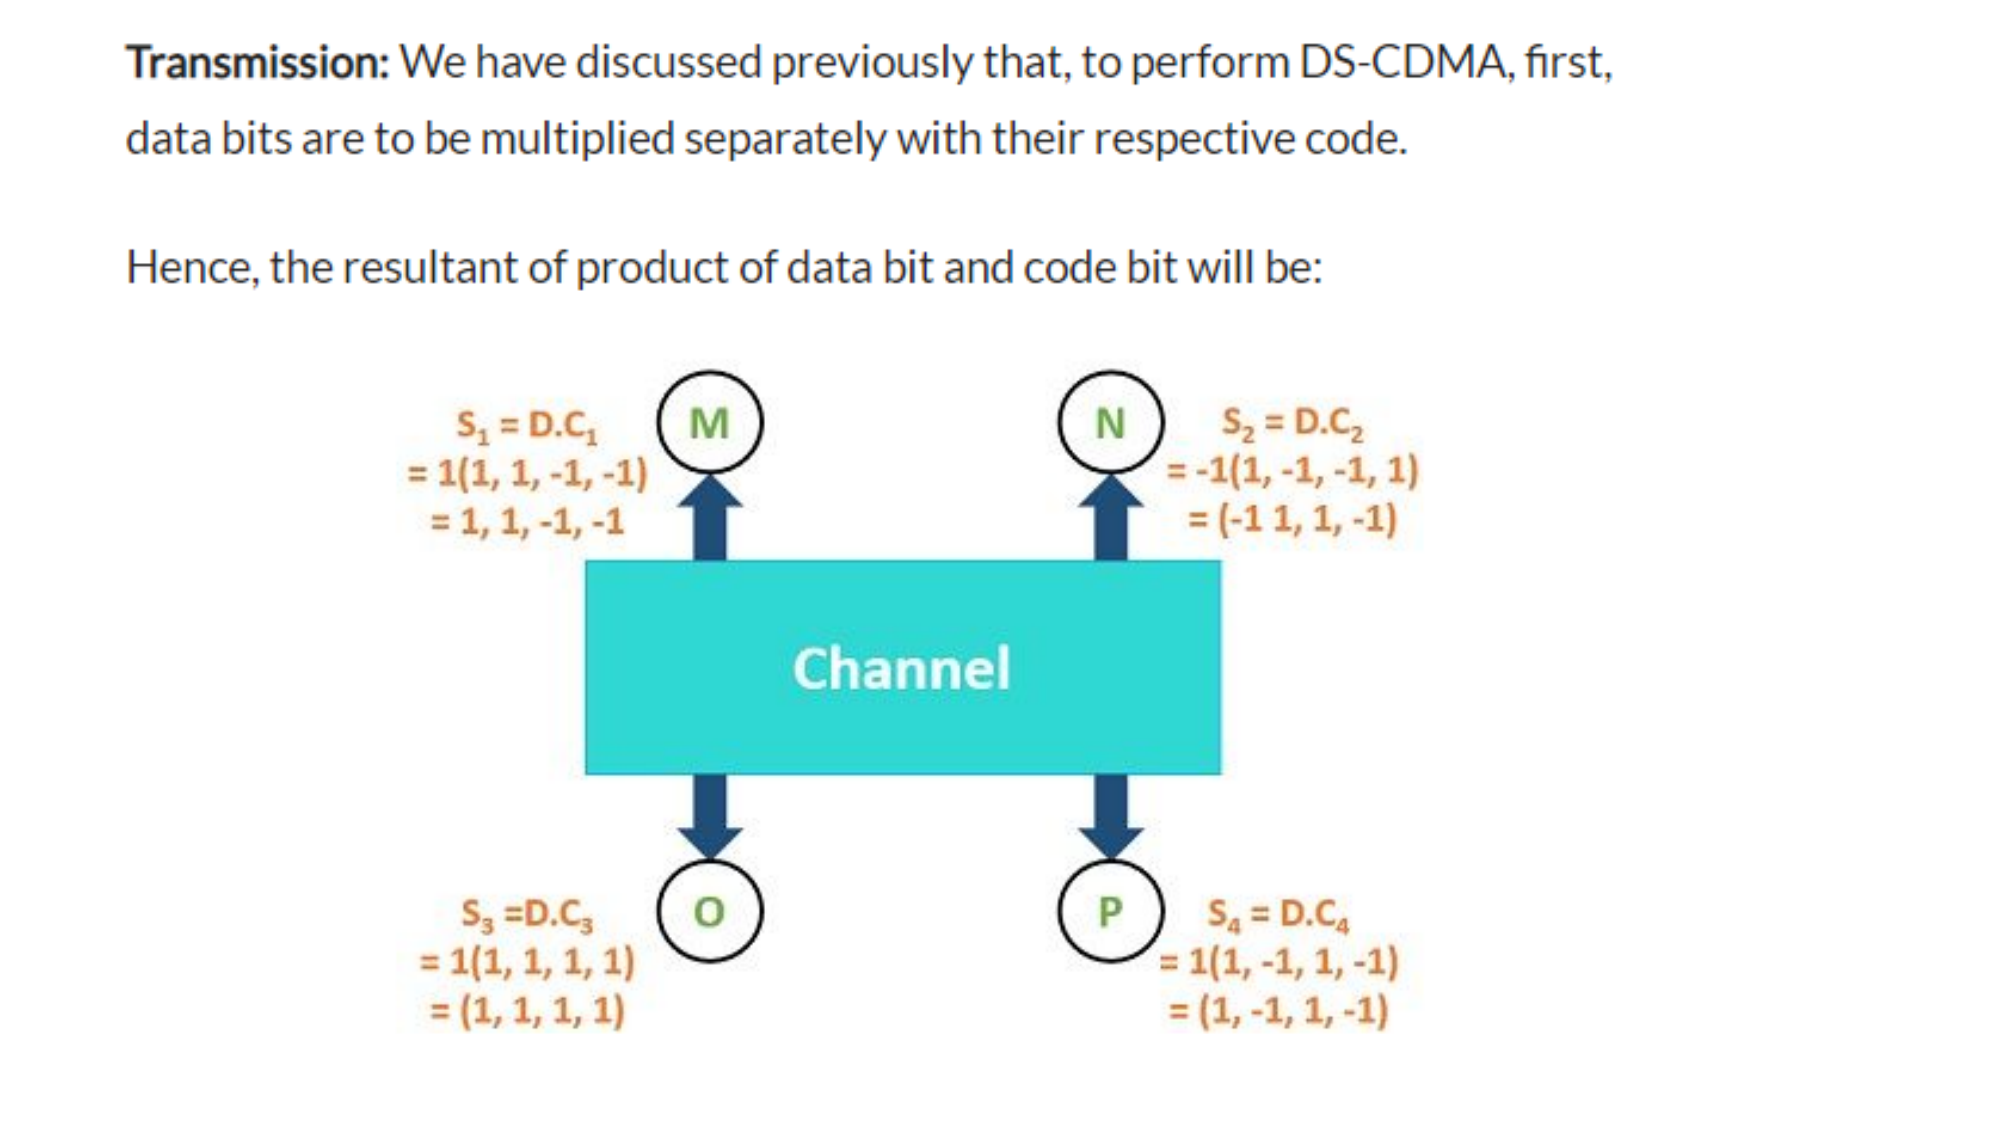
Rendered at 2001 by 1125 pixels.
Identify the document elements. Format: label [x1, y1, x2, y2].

picture [81, 16, 1639, 1065]
